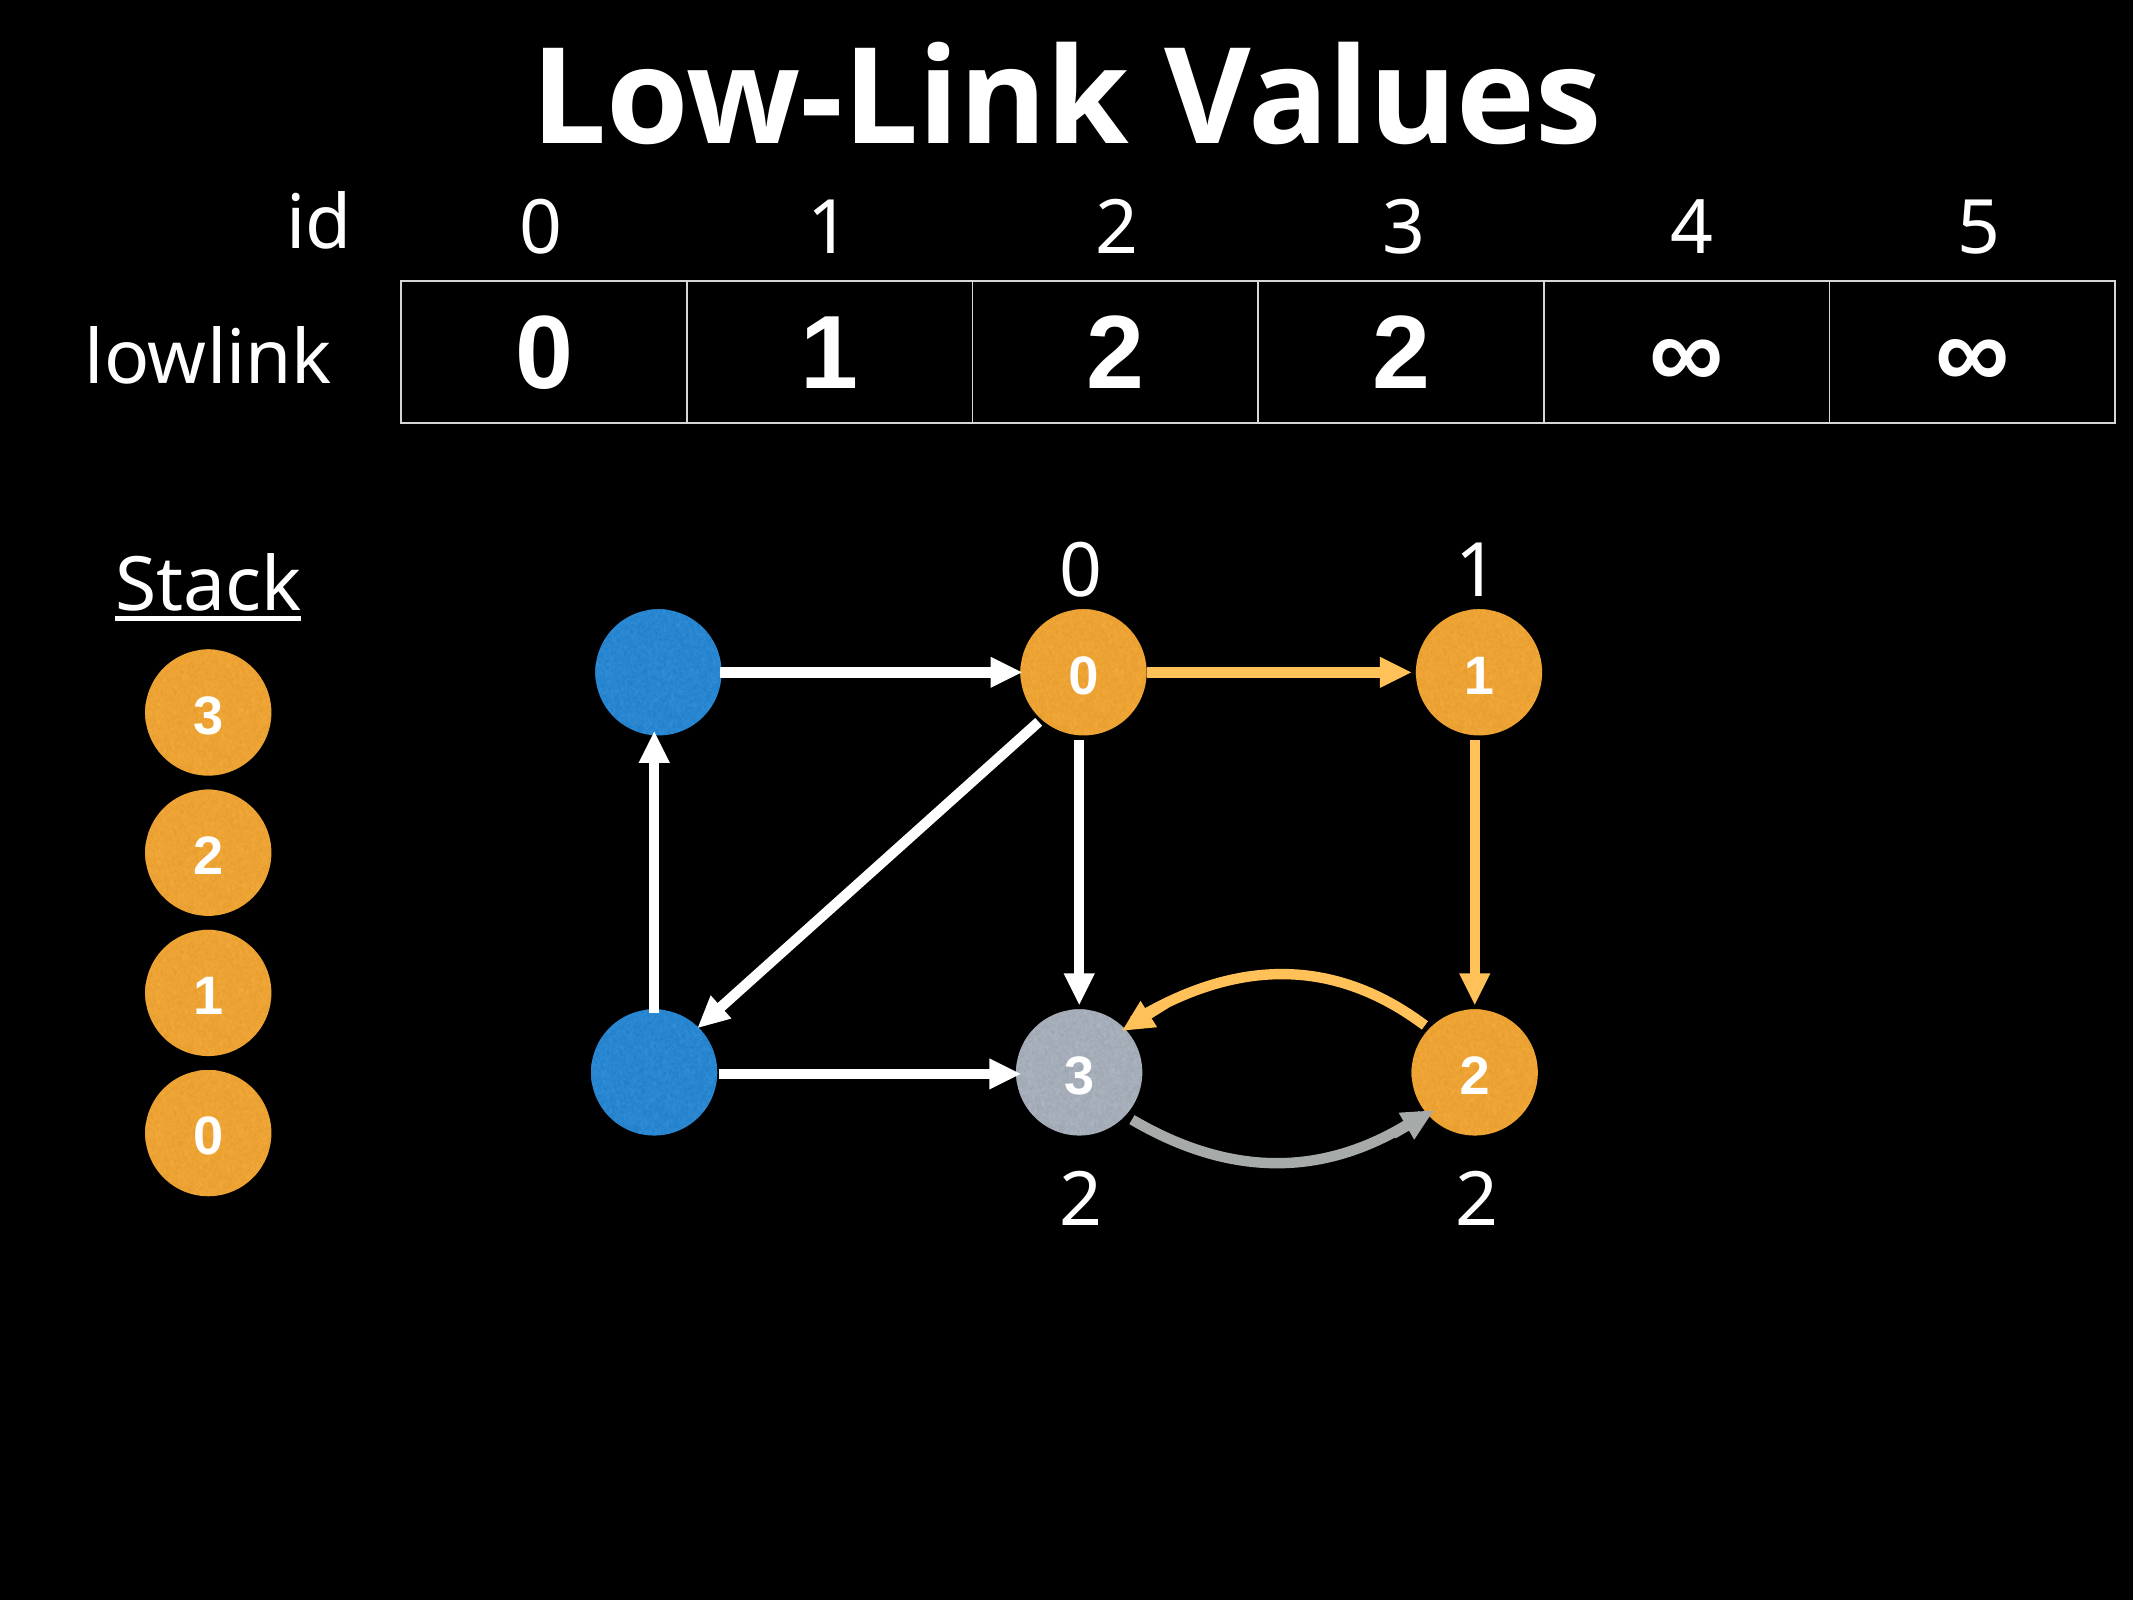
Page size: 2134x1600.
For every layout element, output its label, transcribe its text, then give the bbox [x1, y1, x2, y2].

text_box lowlink [76, 300, 341, 408]
text_box 1 [145, 929, 272, 1057]
text_box 2 [1086, 169, 1147, 277]
text_box 2 [1447, 1164, 1507, 1250]
text_box 2 [145, 789, 272, 916]
text_box 5 [1949, 169, 2009, 277]
text_box 0 [145, 1070, 272, 1197]
table_header ∞ [1545, 282, 1829, 422]
text_box id [277, 165, 360, 273]
table_header 2 [973, 282, 1257, 422]
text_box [590, 609, 1543, 1164]
table_header 2 [1259, 282, 1543, 422]
table_header 0 [402, 282, 686, 422]
text_box Stack [106, 527, 310, 634]
text_box 1 [1447, 513, 1507, 609]
text_box 3 [1374, 169, 1434, 277]
text_box Low-Link Values [73, 1, 2060, 179]
text_box 1 [799, 169, 860, 277]
table_header 1 [688, 282, 972, 422]
text_box 3 [145, 649, 272, 776]
text_box 0 [1051, 513, 1112, 609]
text_box 4 [1661, 169, 1722, 277]
table_header ∞ [1830, 282, 2114, 422]
text_box 2 [1051, 1164, 1112, 1250]
text_box 0 [511, 169, 572, 277]
